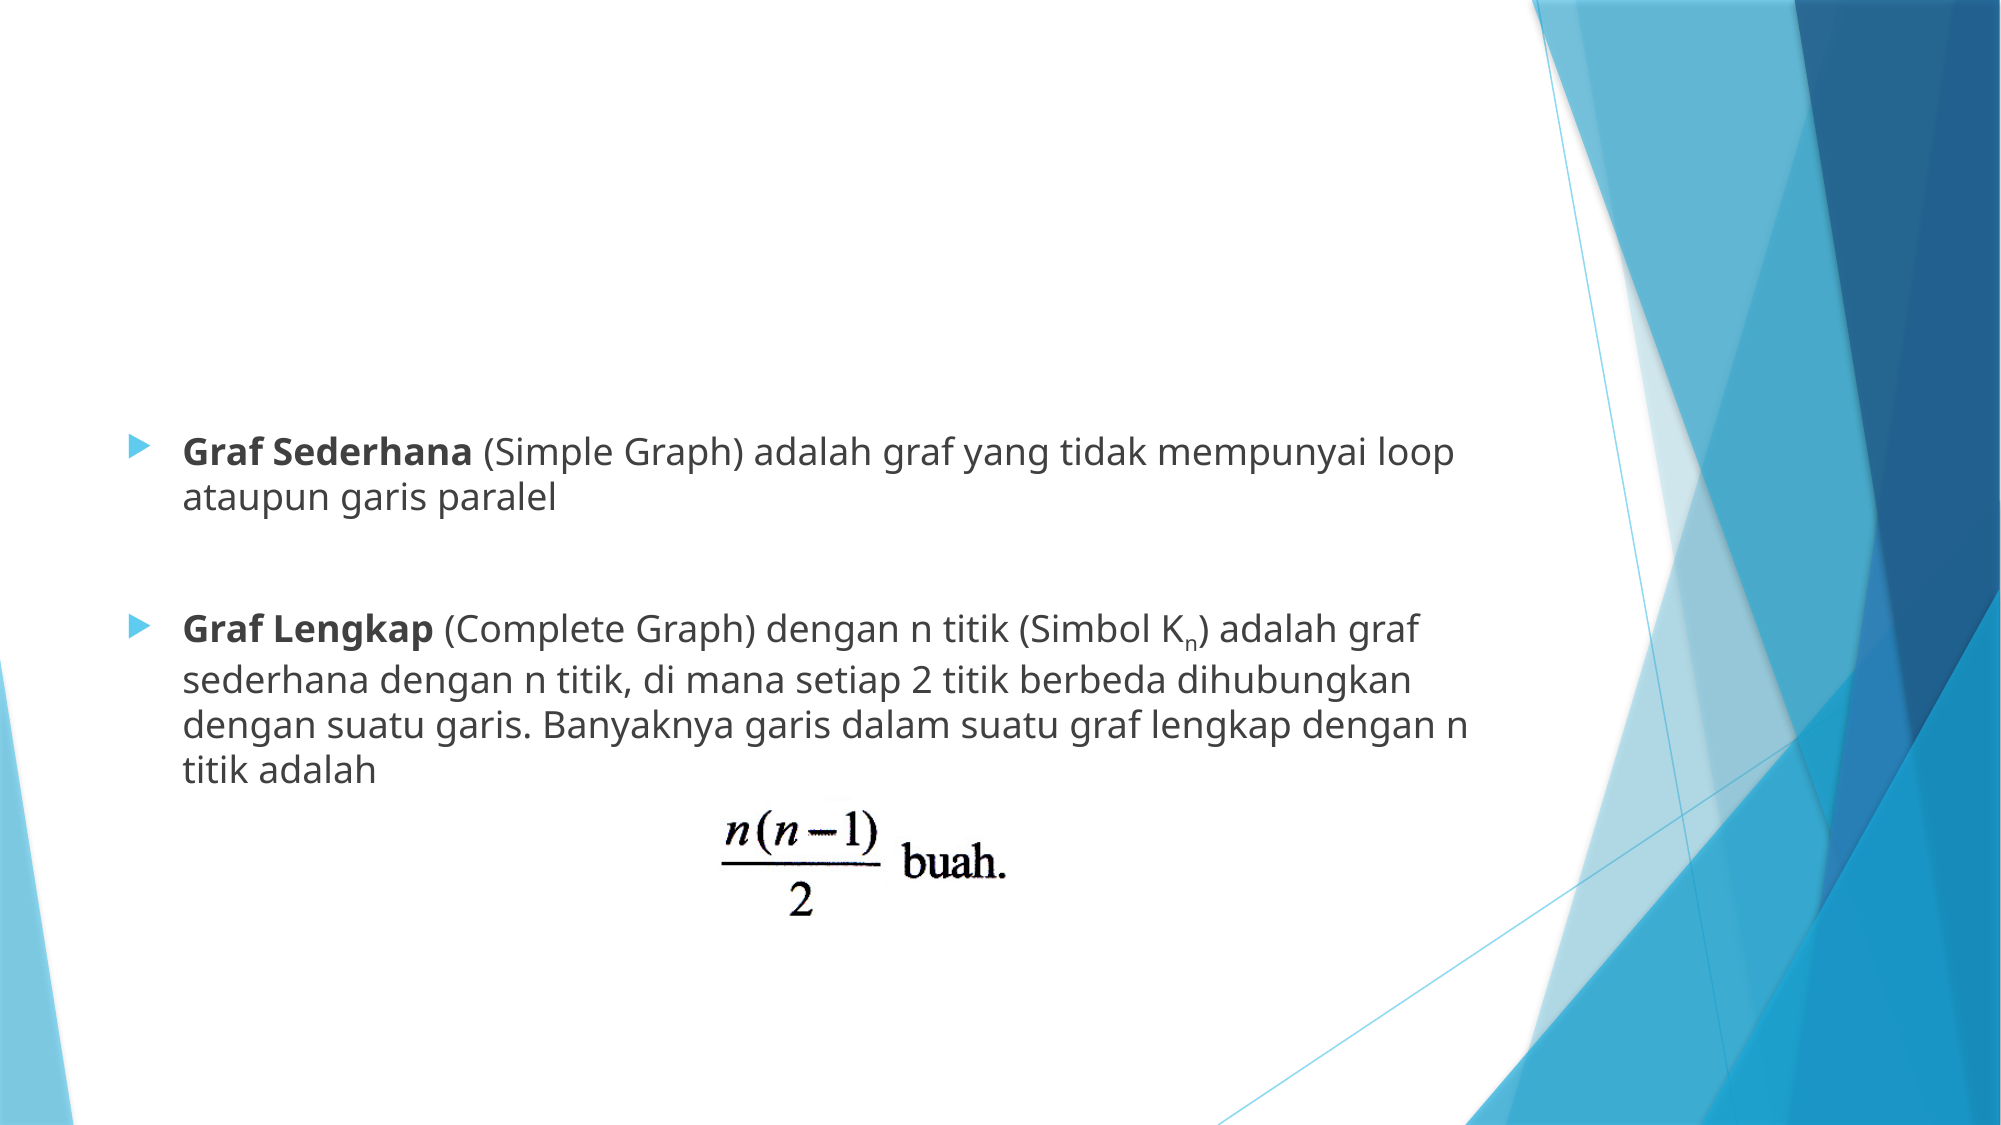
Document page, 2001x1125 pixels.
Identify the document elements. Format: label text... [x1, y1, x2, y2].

list Graf Sederhana (Simple Graph) adalah graf yang tidak mempunyai loop ataupun garis paralel Graf Lengkap (Complete Graph) dengan n titik (Simbol Kn) adalah graf sederhana dengan n titik, di mana setiap 2 titik berbeda dihubungkan dengan suatu garis. Banyaknya garis dalam suatu graf lengkap dengan n titik adalah [111, 354, 1522, 772]
picture [703, 795, 1011, 929]
